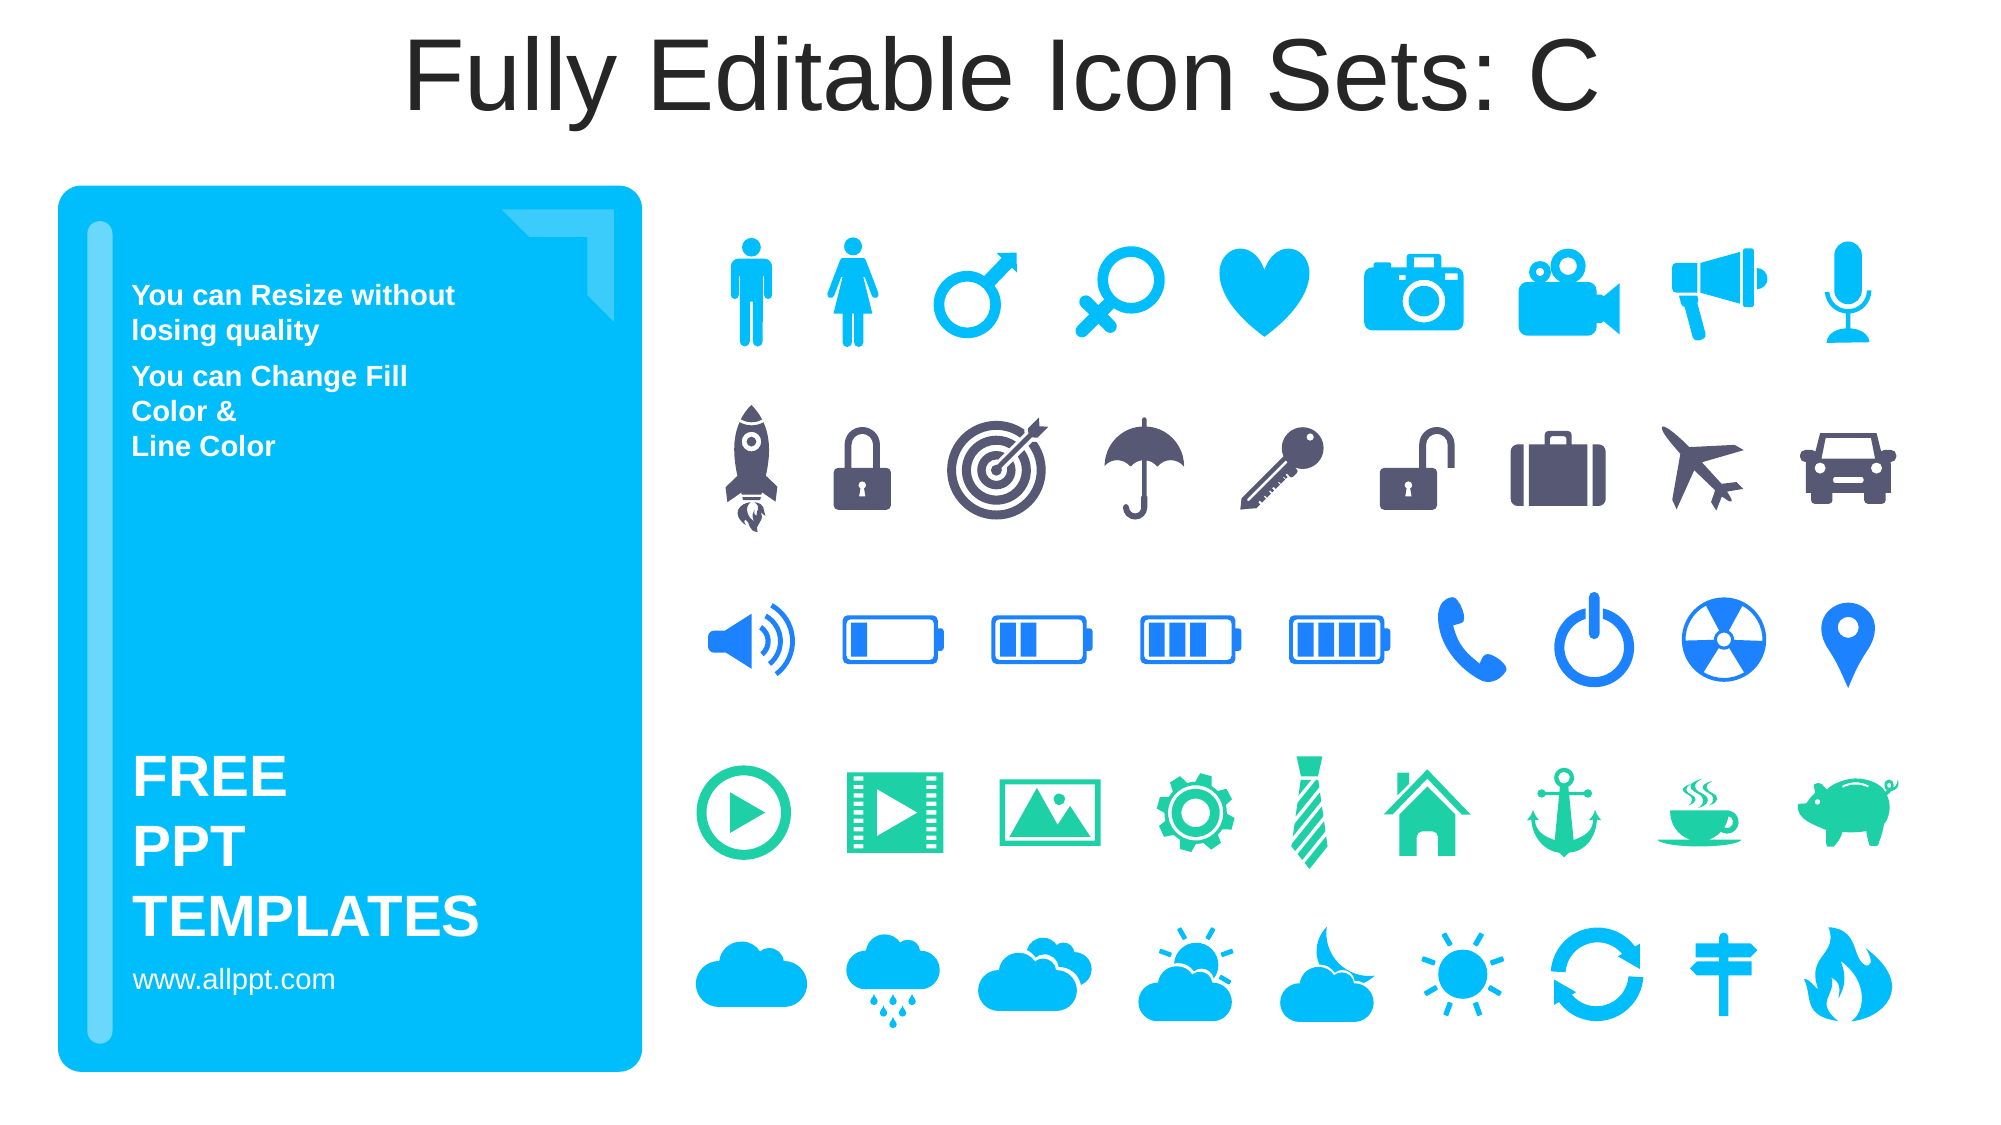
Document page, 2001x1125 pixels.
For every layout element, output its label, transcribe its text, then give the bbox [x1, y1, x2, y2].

text_box [1239, 426, 1325, 511]
text_box [999, 778, 1102, 847]
text_box [1671, 247, 1769, 342]
text_box [1420, 955, 1437, 967]
text_box [694, 940, 809, 1008]
text_box [1833, 240, 1863, 306]
text_box [1472, 931, 1485, 948]
text_box [1290, 755, 1329, 871]
text_box [1688, 931, 1759, 1018]
text_box [724, 403, 779, 534]
text_box [1155, 771, 1236, 854]
text_box [1139, 614, 1243, 666]
text_box [946, 415, 1051, 521]
text_box [1103, 416, 1186, 521]
list Fully Editable Icon Sets: C [53, 20, 1952, 140]
text_box [1488, 955, 1506, 967]
text_box [1524, 766, 1604, 859]
text_box [1219, 947, 1235, 959]
text_box [1823, 289, 1873, 344]
text_box [1176, 926, 1188, 941]
text_box [846, 771, 944, 854]
text_box [1660, 425, 1747, 513]
text_box [1802, 926, 1894, 1023]
text_box [1437, 948, 1489, 1000]
text_box [1553, 590, 1636, 689]
text_box [832, 425, 892, 511]
text_box [1381, 766, 1474, 857]
text_box [897, 1002, 908, 1018]
text_box [1363, 252, 1465, 332]
text_box [888, 1014, 898, 1030]
text_box [1553, 975, 1645, 1023]
text_box [1796, 777, 1900, 848]
text_box [1204, 926, 1217, 941]
text_box [1527, 429, 1589, 508]
text_box [768, 601, 796, 678]
text_box [695, 764, 793, 861]
text_box [1820, 601, 1876, 691]
text_box [1288, 614, 1392, 666]
text_box [757, 623, 772, 658]
text_box [763, 612, 784, 668]
text_box [878, 1002, 889, 1018]
text_box [1680, 596, 1768, 683]
text_box [1440, 931, 1454, 948]
text_box [977, 936, 1093, 1012]
text_box [1549, 926, 1641, 974]
text_box [1422, 984, 1439, 998]
text_box [1218, 247, 1311, 339]
text_box [990, 614, 1094, 666]
text_box [1509, 443, 1525, 508]
text_box [1436, 596, 1508, 683]
text_box [1279, 923, 1378, 1023]
text_box [826, 236, 880, 349]
text_box [729, 236, 774, 348]
text_box [1074, 245, 1166, 339]
text_box [707, 611, 753, 671]
text_box [841, 614, 945, 666]
text_box [1655, 777, 1744, 848]
text_box [1591, 443, 1607, 508]
text_box [1471, 1000, 1484, 1018]
text_box [1137, 941, 1233, 1023]
text_box [1378, 425, 1456, 511]
text_box [1798, 432, 1898, 505]
text_box [932, 251, 1019, 340]
text_box [1442, 1000, 1454, 1018]
text_box [845, 933, 941, 1007]
text_box [1517, 247, 1621, 337]
text_box [1486, 984, 1503, 998]
